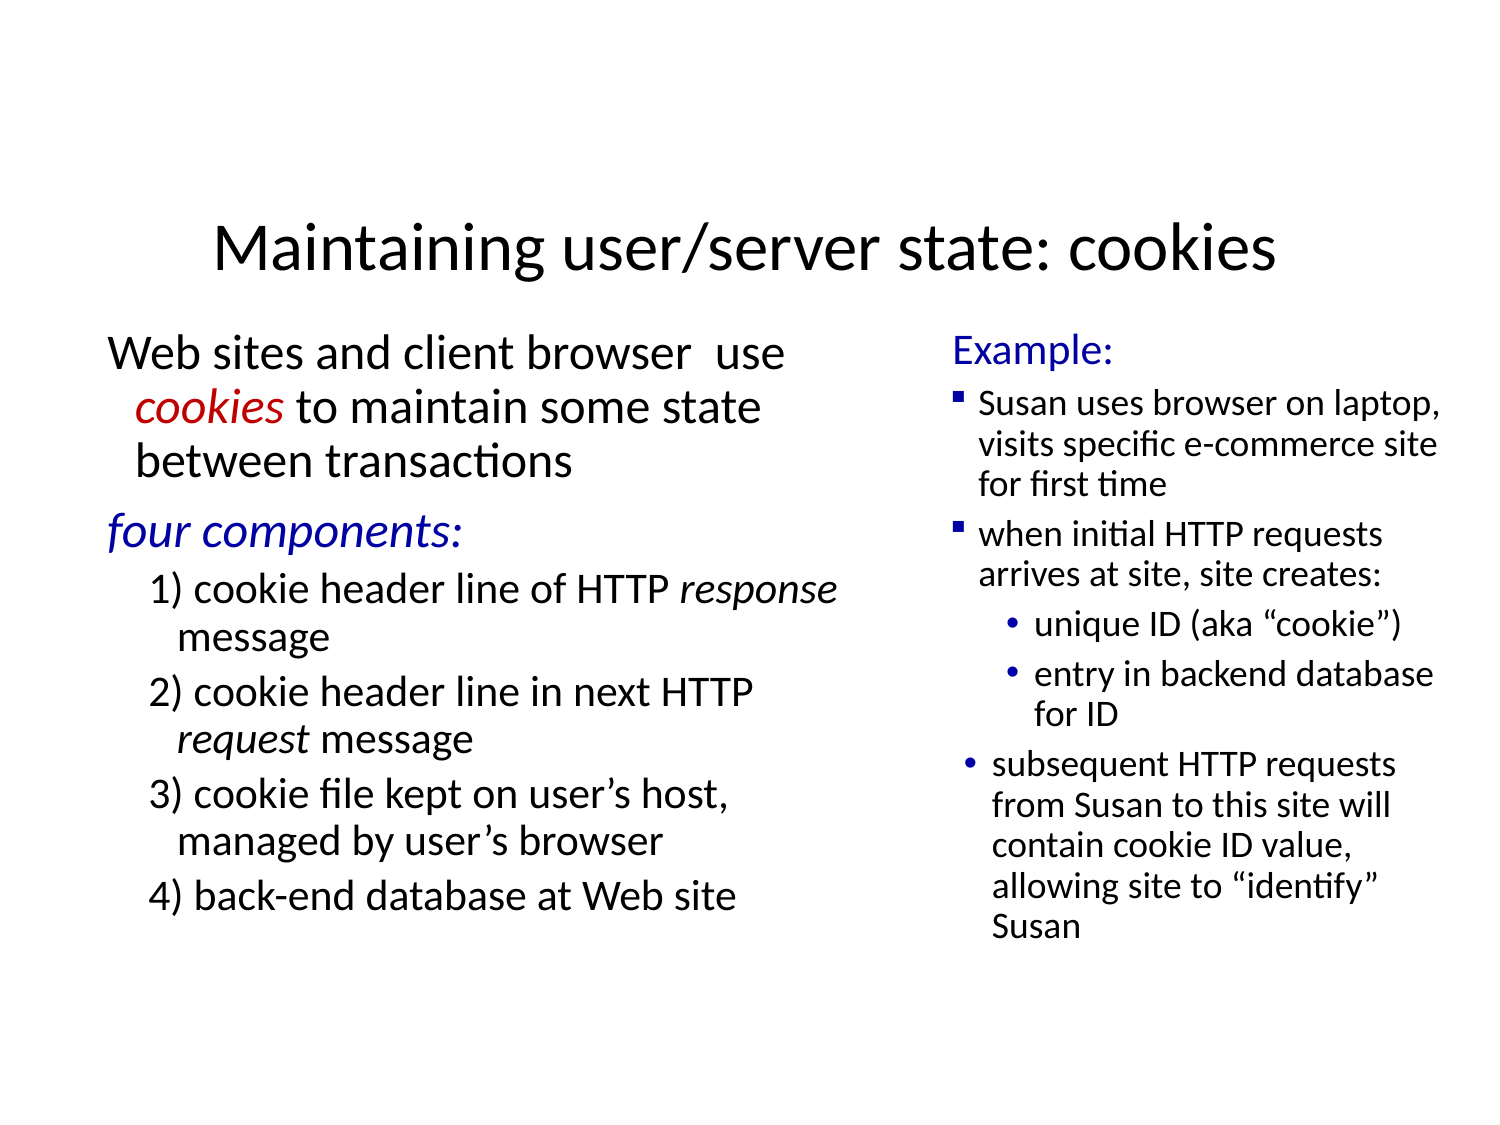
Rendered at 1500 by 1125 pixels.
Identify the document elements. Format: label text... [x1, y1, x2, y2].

title Maintaining user/server state: cookies [98, 187, 1392, 298]
text_box Web sites and client browser use cookies to maintain some state between transactions four components: 1) cookie header line of HTTP response message 2) cookie header line in next HTTP request message 3) cookie file kept on user’s host, managed by user’s browser 4) back-end database at Web site [76, 319, 857, 921]
text_box Example: Susan uses browser on laptop, visits specific e-commerce site for first time when initial HTTP requests arrives at site, site creates: unique ID (aka “cookie”) entry in backend database for ID subsequent HTTP requests from Susan to this site will contain cookie ID value, allowing site to “identify” Susan [934, 319, 1472, 938]
